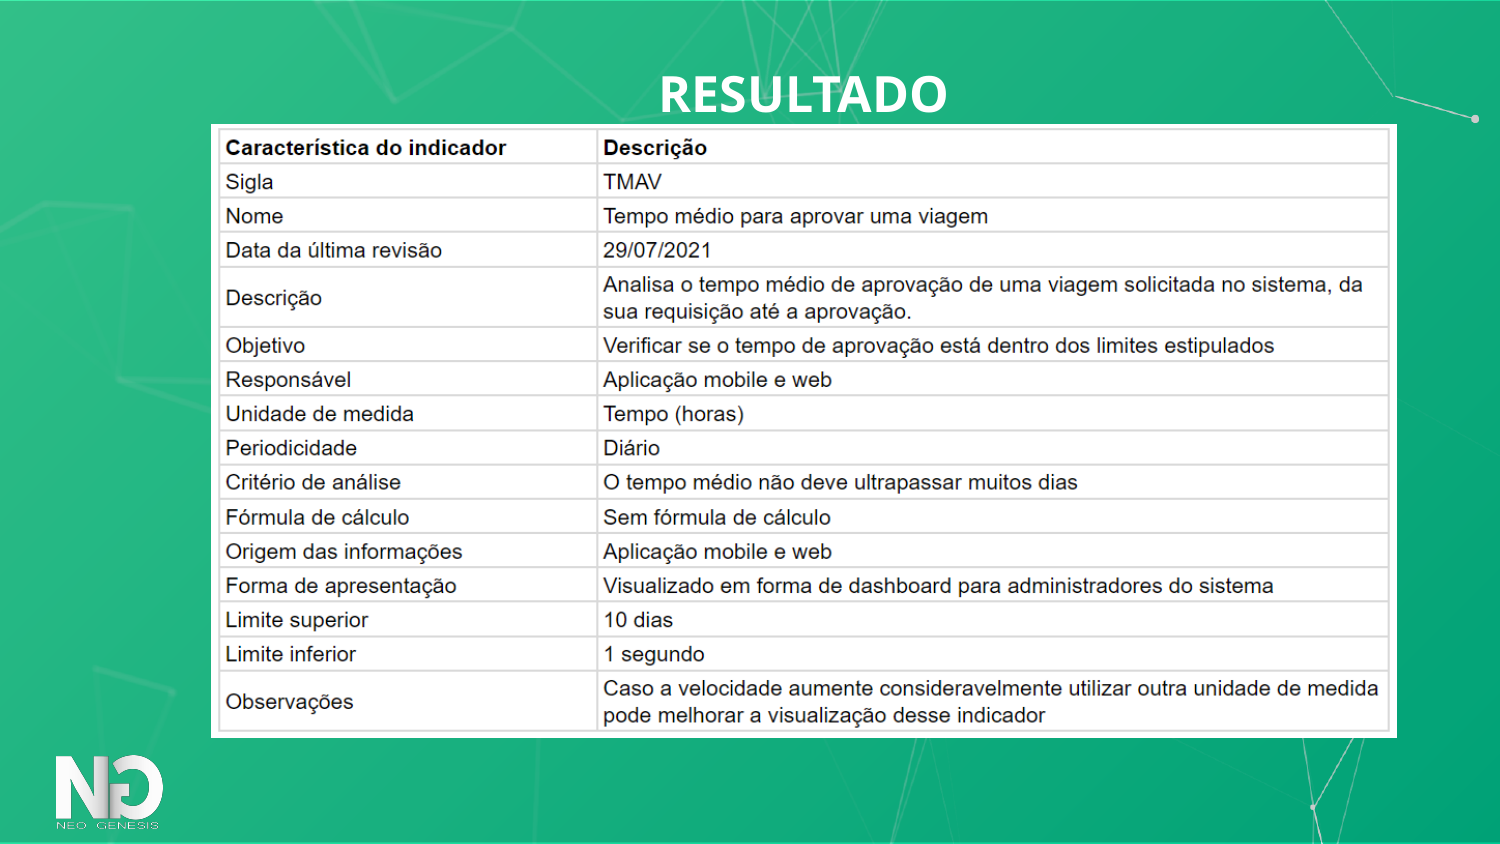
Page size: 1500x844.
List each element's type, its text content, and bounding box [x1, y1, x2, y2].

text_box [0, 1, 1500, 843]
picture [211, 123, 1397, 739]
picture [56, 755, 163, 830]
text_box RESULTADO [443, 38, 1165, 104]
